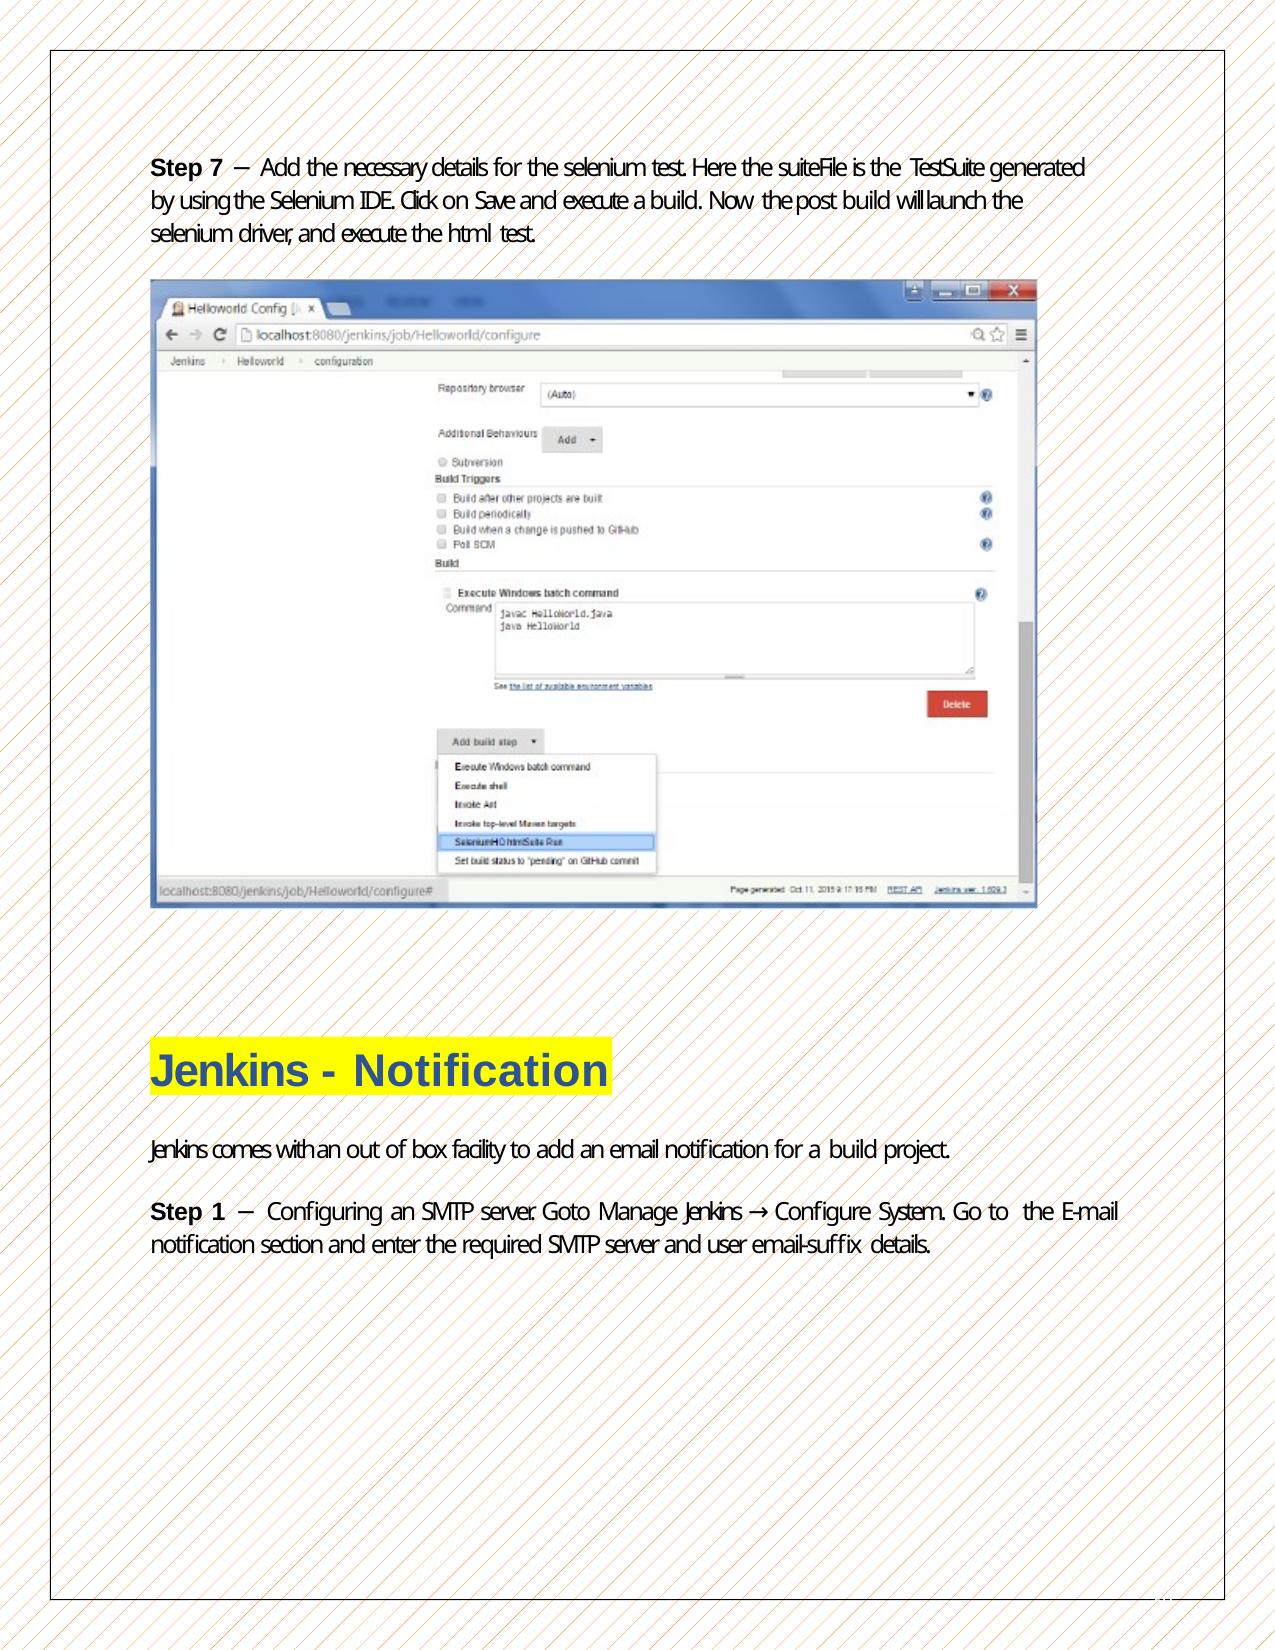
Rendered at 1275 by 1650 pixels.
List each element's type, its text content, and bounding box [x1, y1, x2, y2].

text_box Jenkins comes with an out of box facility to add an email notification for a build project. Step 1 − Configuring an SMTP server. Goto Manage Jenkins → Configure System. Go to the E-mail notification section and enter the required SMTP server and user email-suffix details. [147, 1131, 1035, 1259]
slide_number 50 [1035, 1117, 1173, 1650]
text_box Jenkins - Notification [150, 1036, 613, 1096]
text_box [149, 278, 1038, 911]
text_box Step 7 − Add the necessary details for the selenium test. Here the suiteFile is the TestSuite generated by using the Selenium IDE. Click on Save and execute a build. Now the post build will launch the selenium driver, and execute the html test. [147, 146, 1110, 248]
